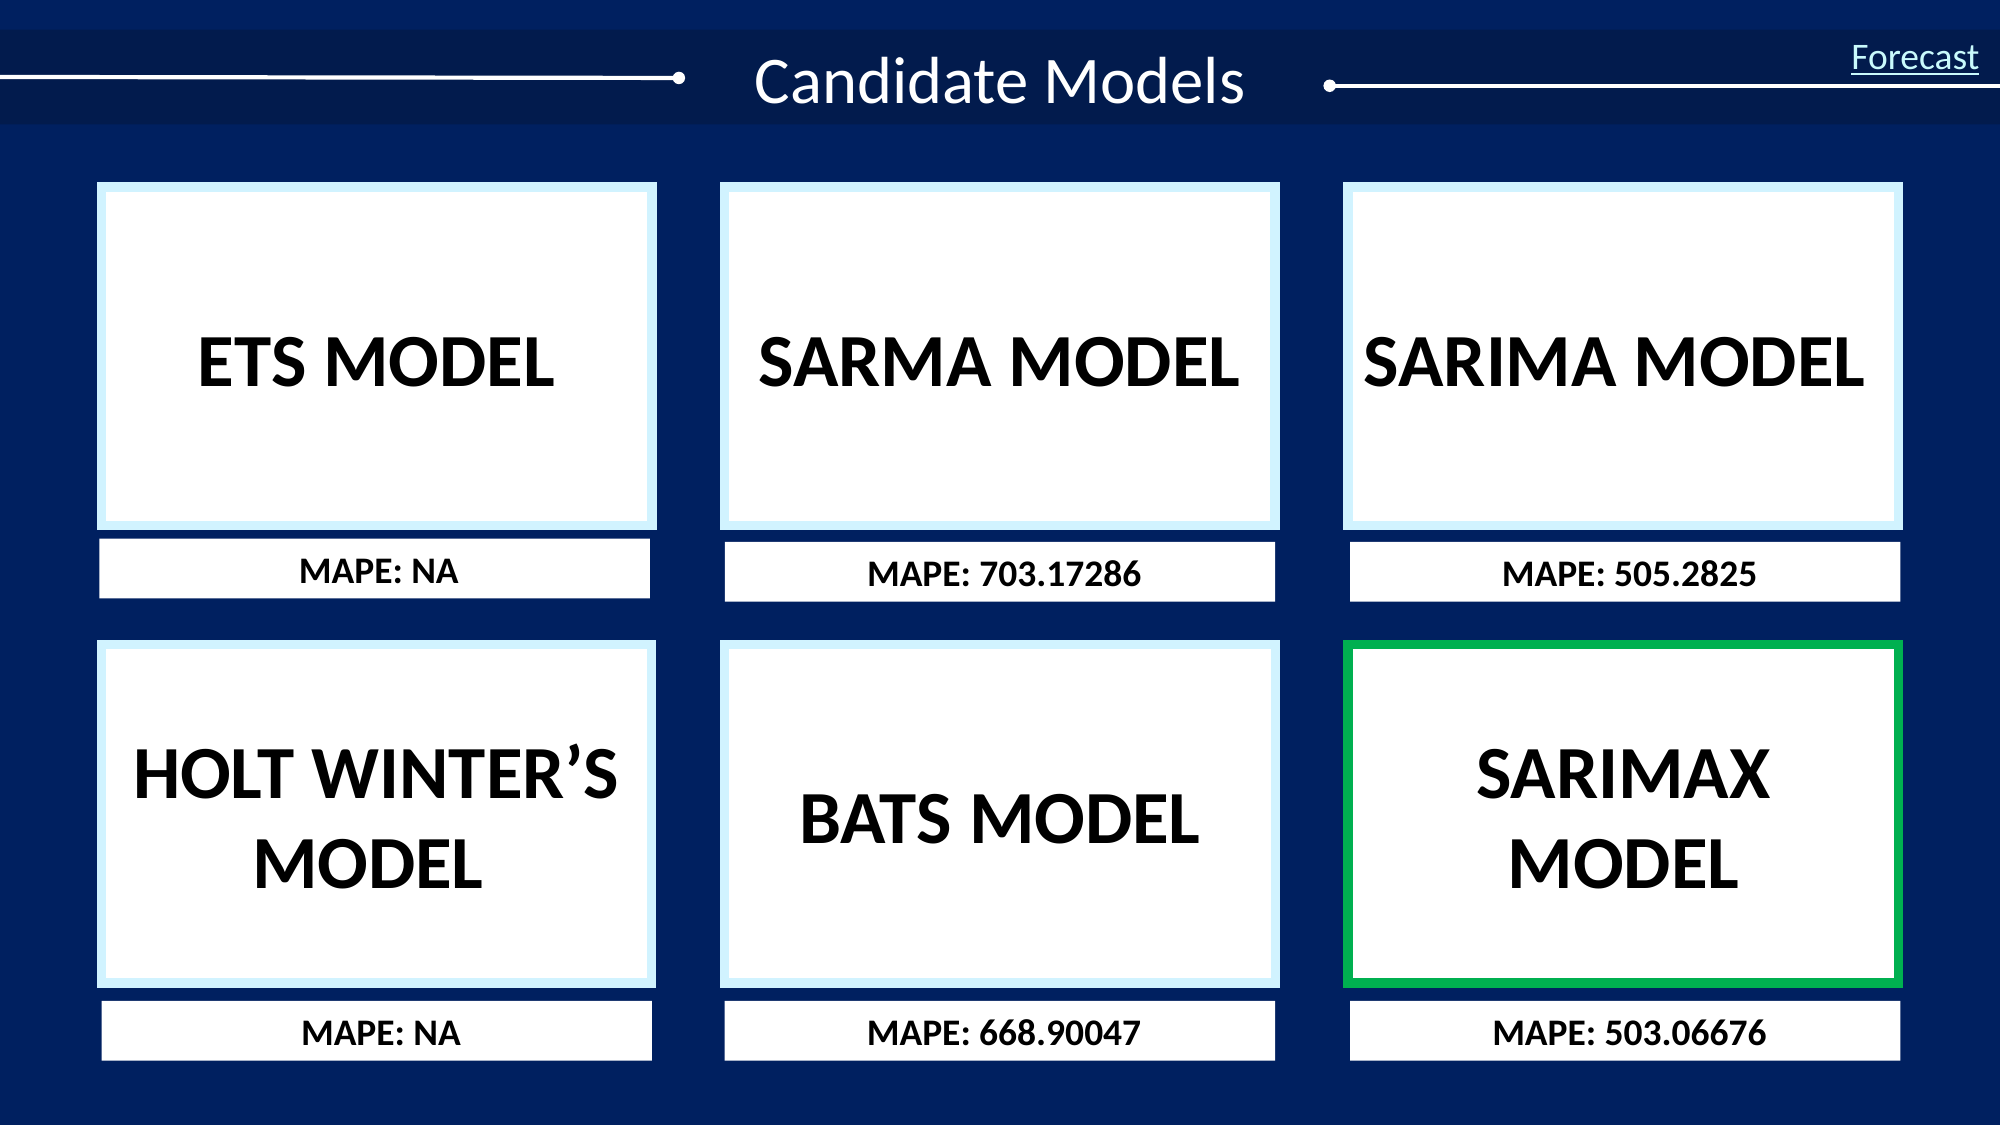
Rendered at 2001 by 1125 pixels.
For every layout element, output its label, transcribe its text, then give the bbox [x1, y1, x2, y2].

text_box SARIMA MODEL [1347, 186, 1900, 527]
text_box BATS MODEL [724, 644, 1276, 984]
text_box Candidate Models [0, 29, 2000, 125]
text_box SARIMAX MODEL [1347, 644, 1900, 984]
text_box MAPE: NA [101, 1000, 652, 1061]
text_box MAPE: NA [99, 538, 650, 599]
text_box Forecast [1836, 25, 2000, 85]
text_box SARMA MODEL [723, 186, 1276, 527]
text_box MAPE: 505.2825 [1350, 541, 1901, 602]
text_box HOLT WINTER’S MODEL [100, 644, 653, 984]
text_box MAPE: 668.90047 [724, 1000, 1276, 1061]
text_box MAPE: 703.17286 [724, 541, 1276, 602]
text_box MAPE: 503.06676 [1350, 1000, 1901, 1061]
text_box ETS MODEL [100, 186, 653, 527]
